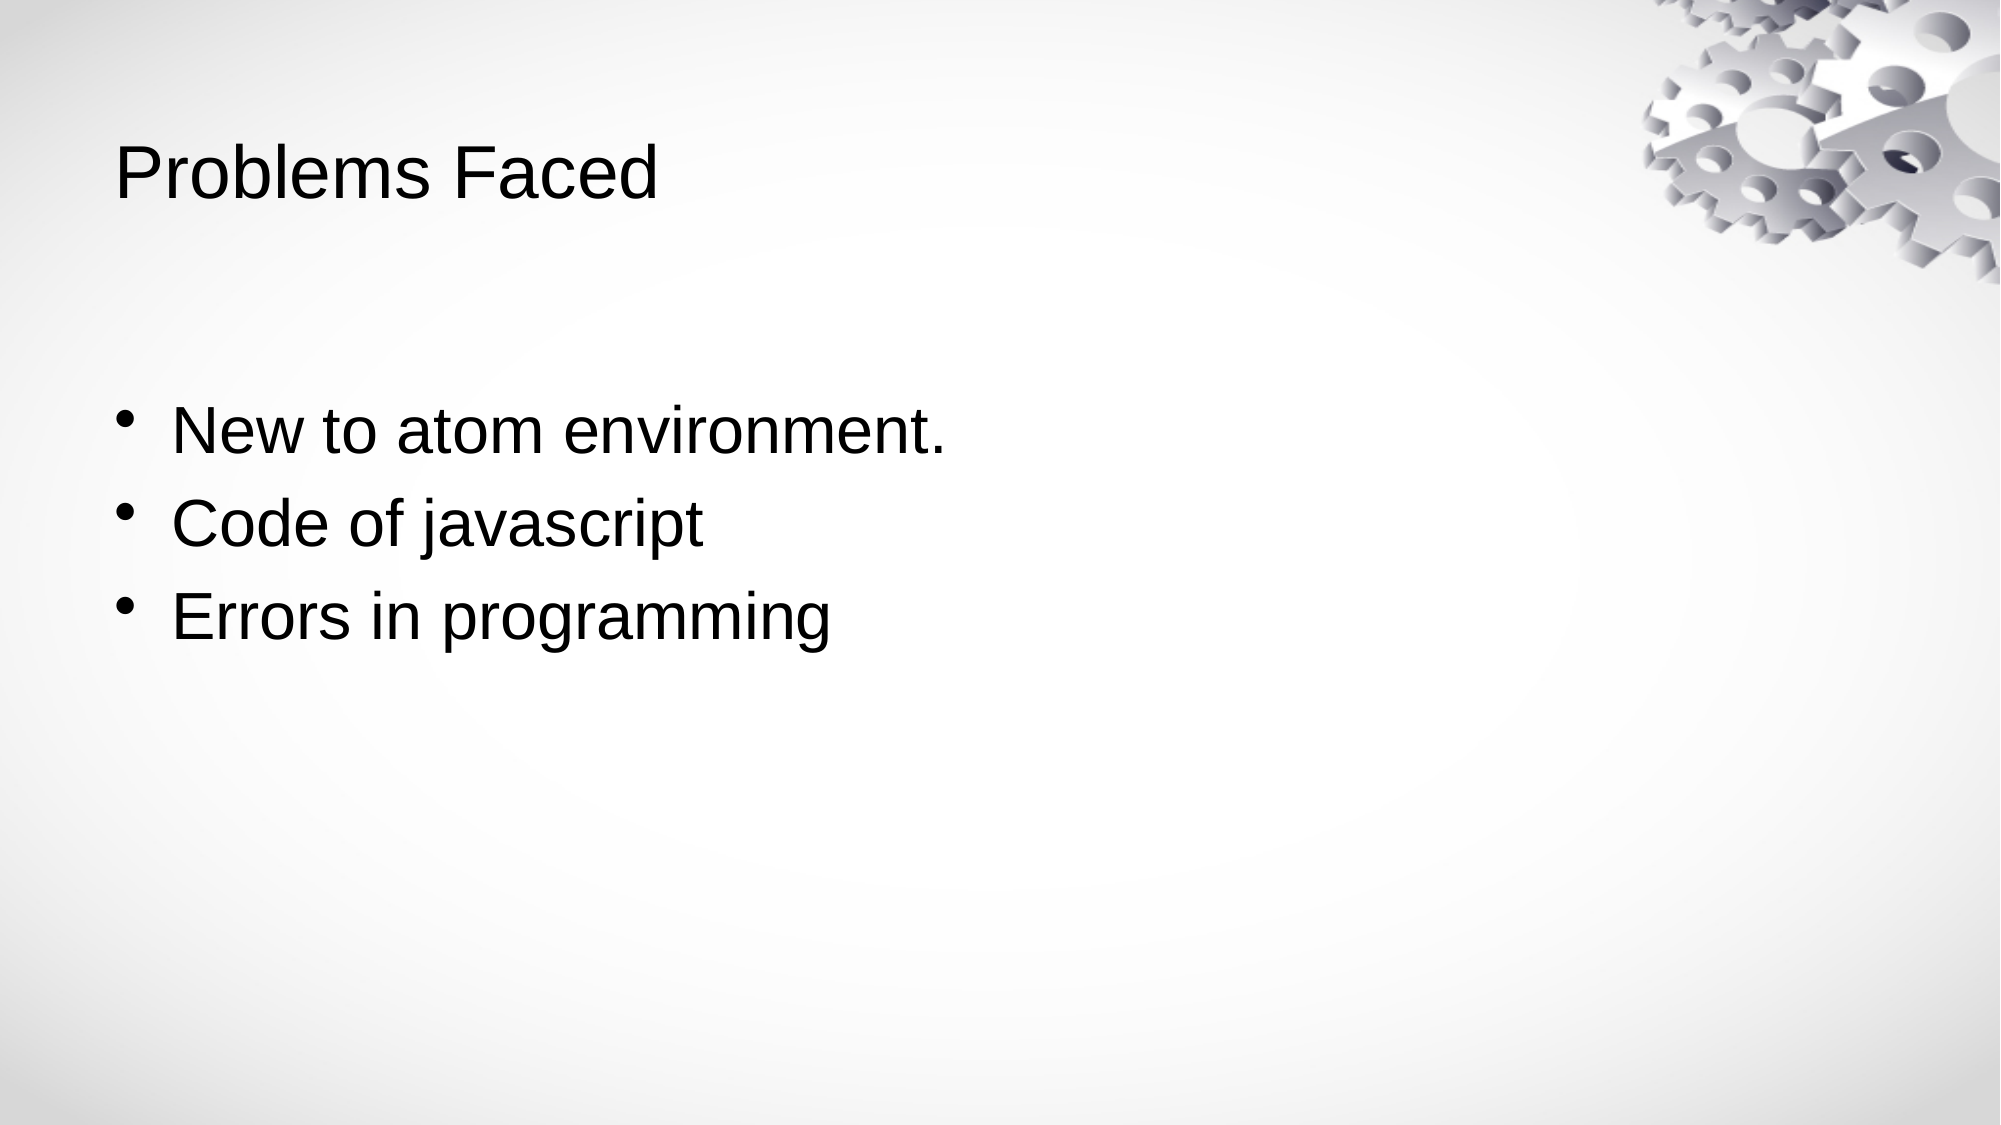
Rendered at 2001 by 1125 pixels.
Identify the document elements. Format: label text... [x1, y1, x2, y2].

title Problems Faced [99, 30, 1901, 127]
list New to atom environment. Code of javascript Errors in programming [99, 192, 1705, 1006]
picture [0, 0, 2000, 1125]
